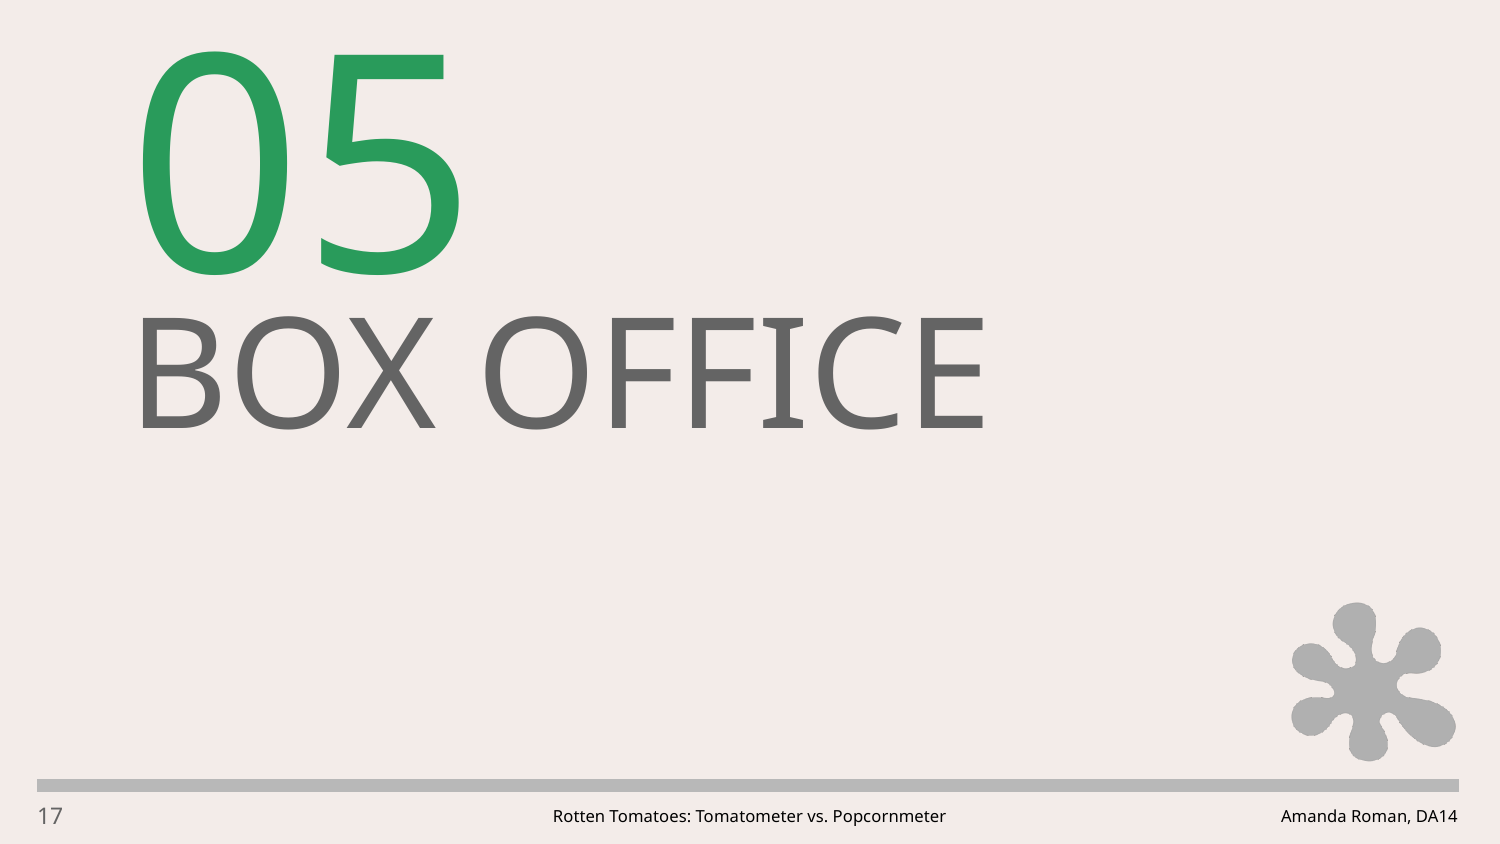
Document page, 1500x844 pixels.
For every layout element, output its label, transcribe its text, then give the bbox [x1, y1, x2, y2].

title 05 [128, 31, 1415, 328]
picture [1288, 600, 1458, 765]
list Rotten Tomatoes: Tomatometer vs. Popcornmeter [538, 805, 962, 826]
slide_number ‹#› [37, 801, 112, 830]
title BOX OFFICE [128, 328, 1415, 482]
list Amanda Roman, DA14 [1125, 805, 1458, 826]
